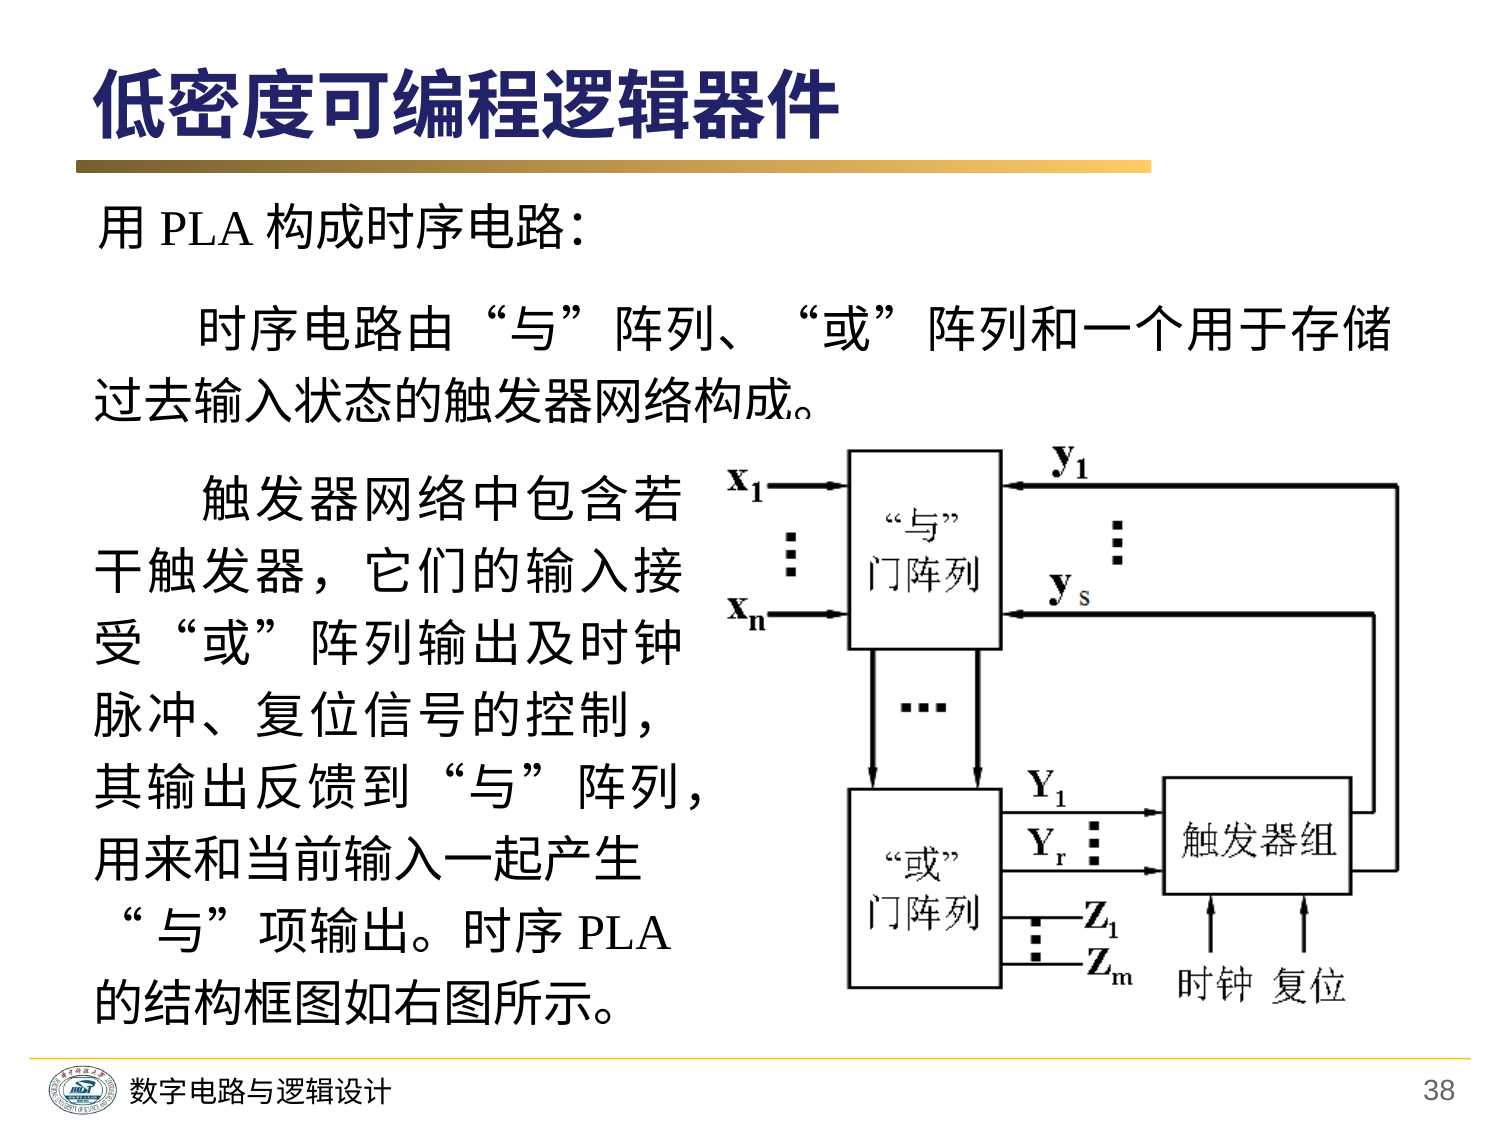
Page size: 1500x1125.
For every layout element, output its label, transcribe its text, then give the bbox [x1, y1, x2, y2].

picture [712, 419, 1430, 1036]
text_box 时序电路由“与”阵列、“或”阵列和一个用于存储过去输入状态的触发器网络构成。 [78, 278, 1408, 438]
text_box 数字电路与逻辑设计 [114, 1065, 429, 1116]
text_box 低密度可编程逻辑器件 [76, 45, 1424, 161]
text_box 38 [1120, 1063, 1471, 1125]
text_box 触发器网络中包含若干触发器，它们的输入接受“或”阵列输出及时钟脉冲、复位信号的控制，其输出反馈到“与”阵列，用来和当前输入一起产生 “与”项输出。时序PLA的结构框图如右图所示。 [78, 447, 699, 1039]
picture [46, 1063, 119, 1116]
text_box 用PLA构成时序电路： [82, 188, 721, 264]
